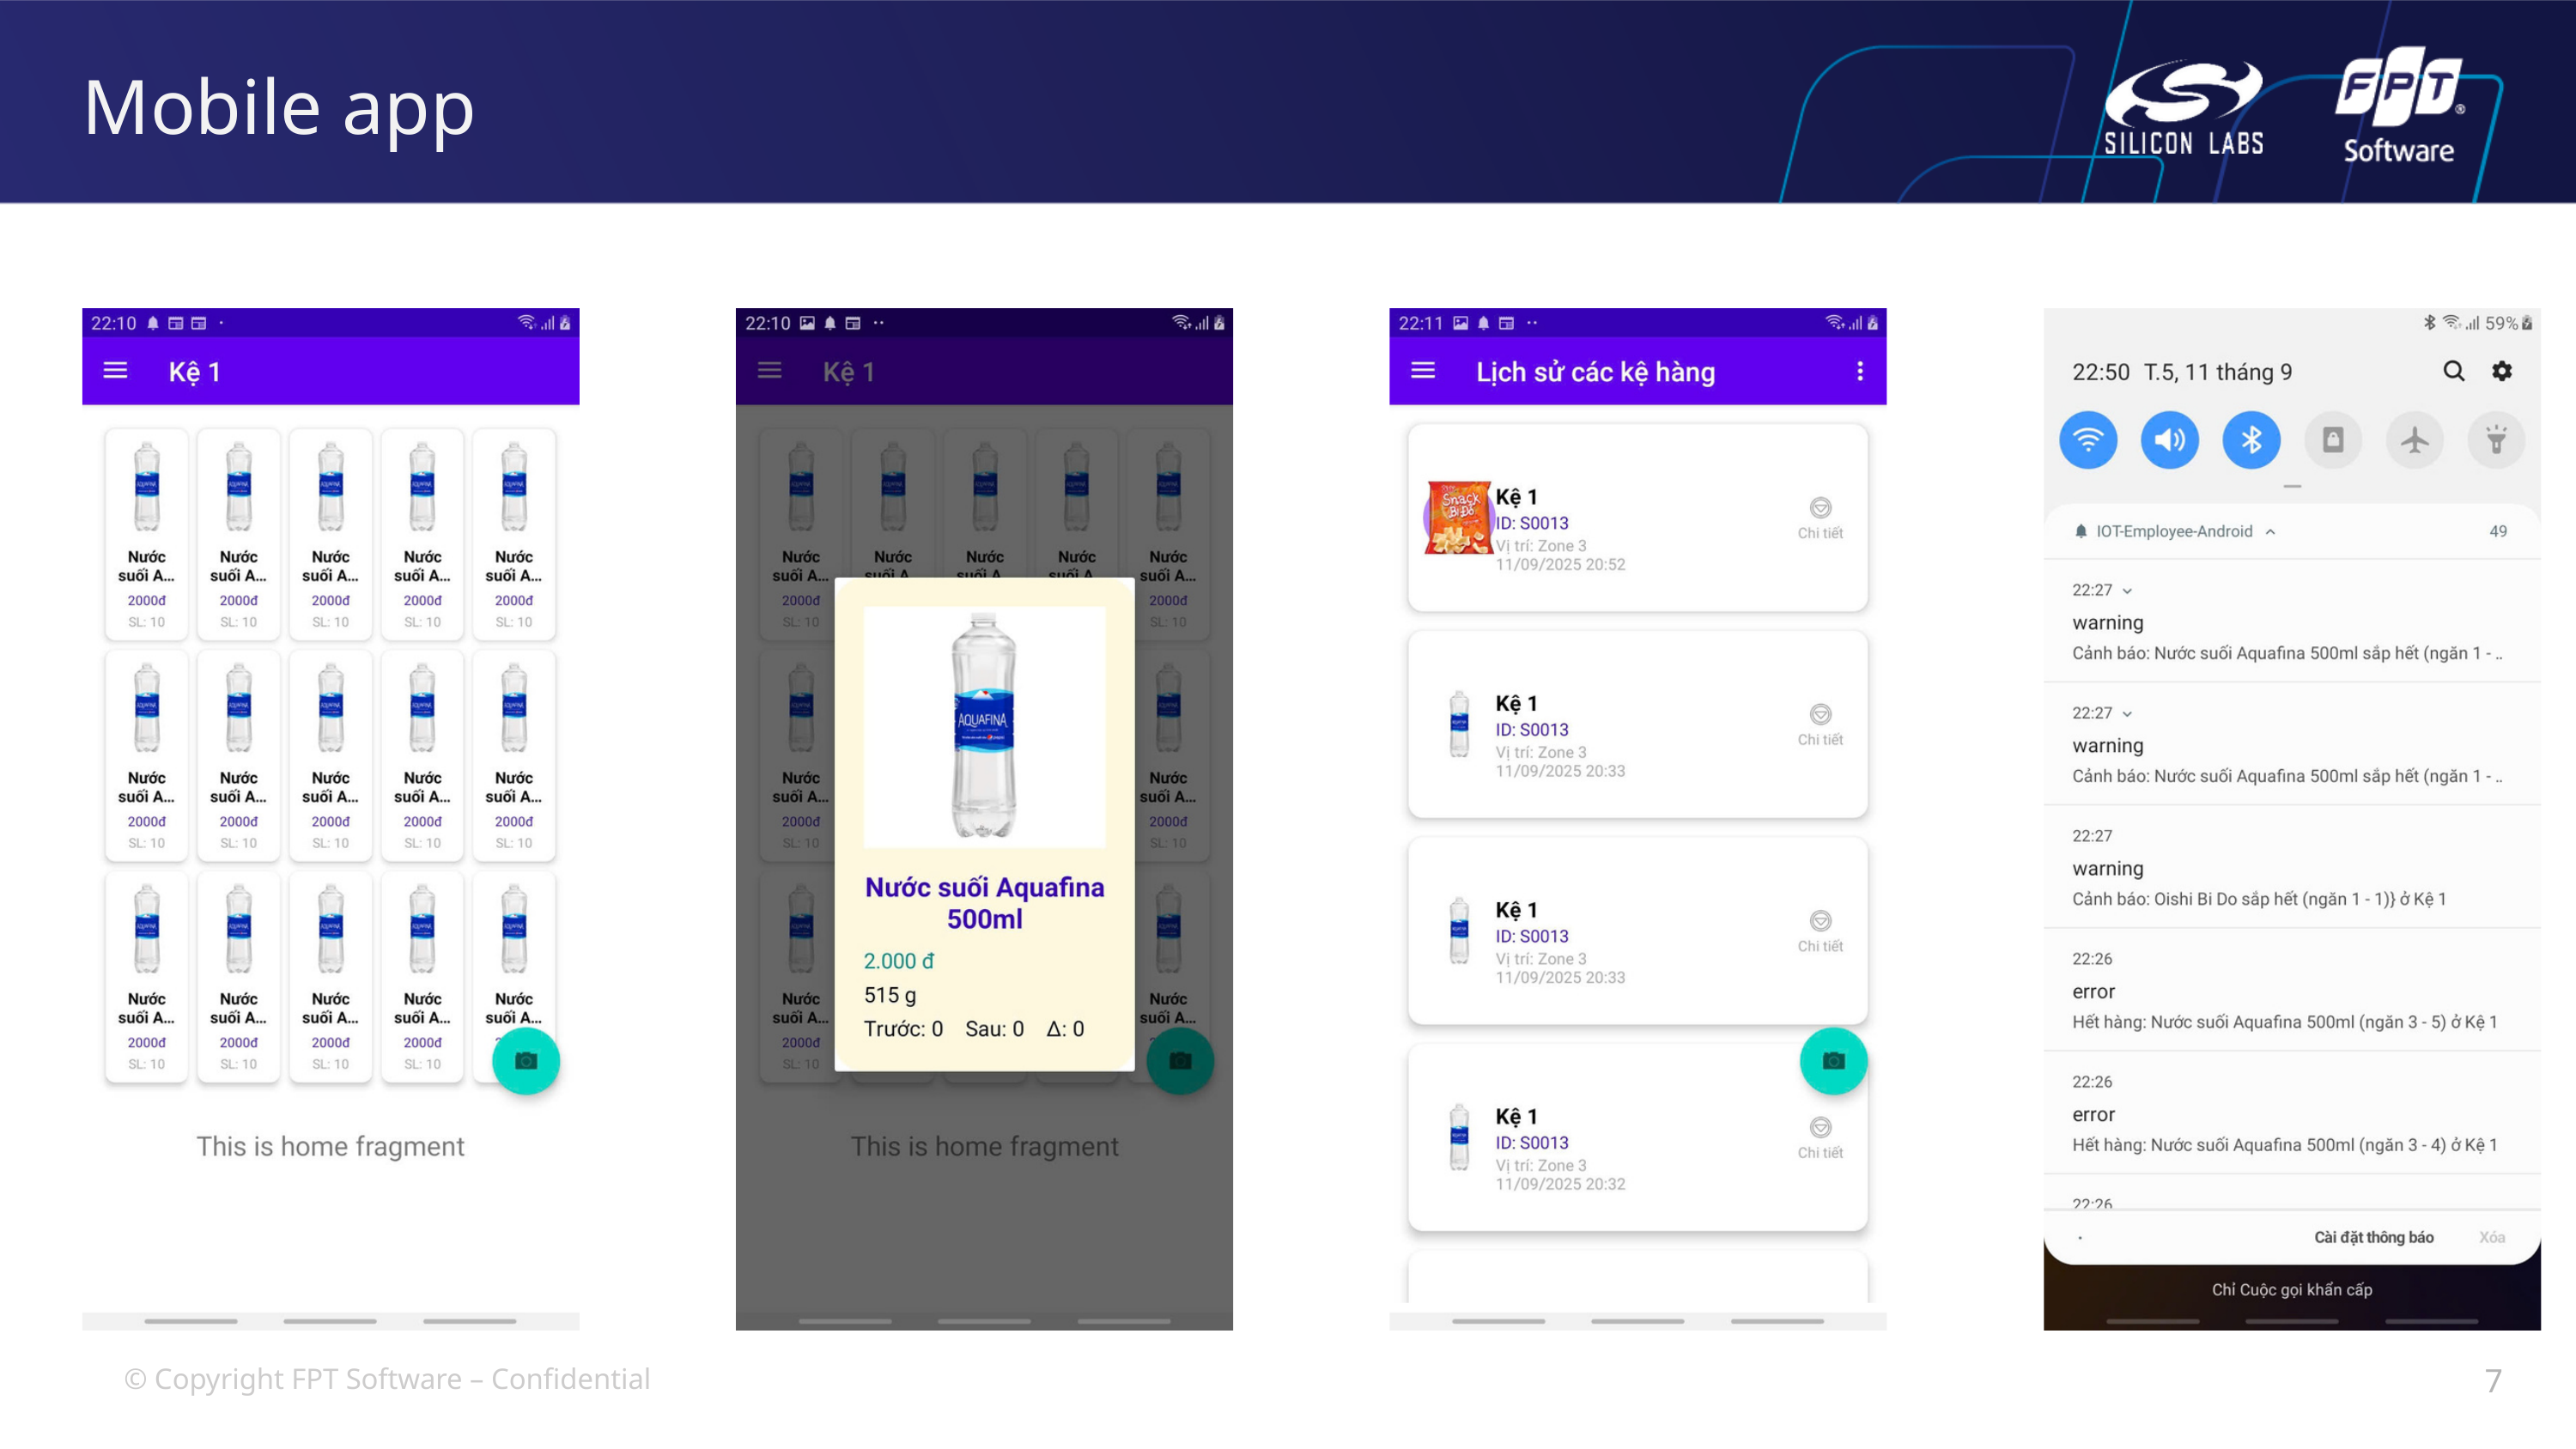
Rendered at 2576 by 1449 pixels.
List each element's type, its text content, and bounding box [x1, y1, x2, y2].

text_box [0, 0, 2576, 204]
text_box © Copyright FPT Software – Confidential [124, 1361, 968, 1396]
text_box [82, 308, 580, 1331]
text_box [736, 308, 1234, 1331]
text_box 7 [2403, 1360, 2504, 1399]
text_box [2044, 308, 2542, 1331]
text_box [1389, 308, 1887, 1331]
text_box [82, 33, 2305, 185]
